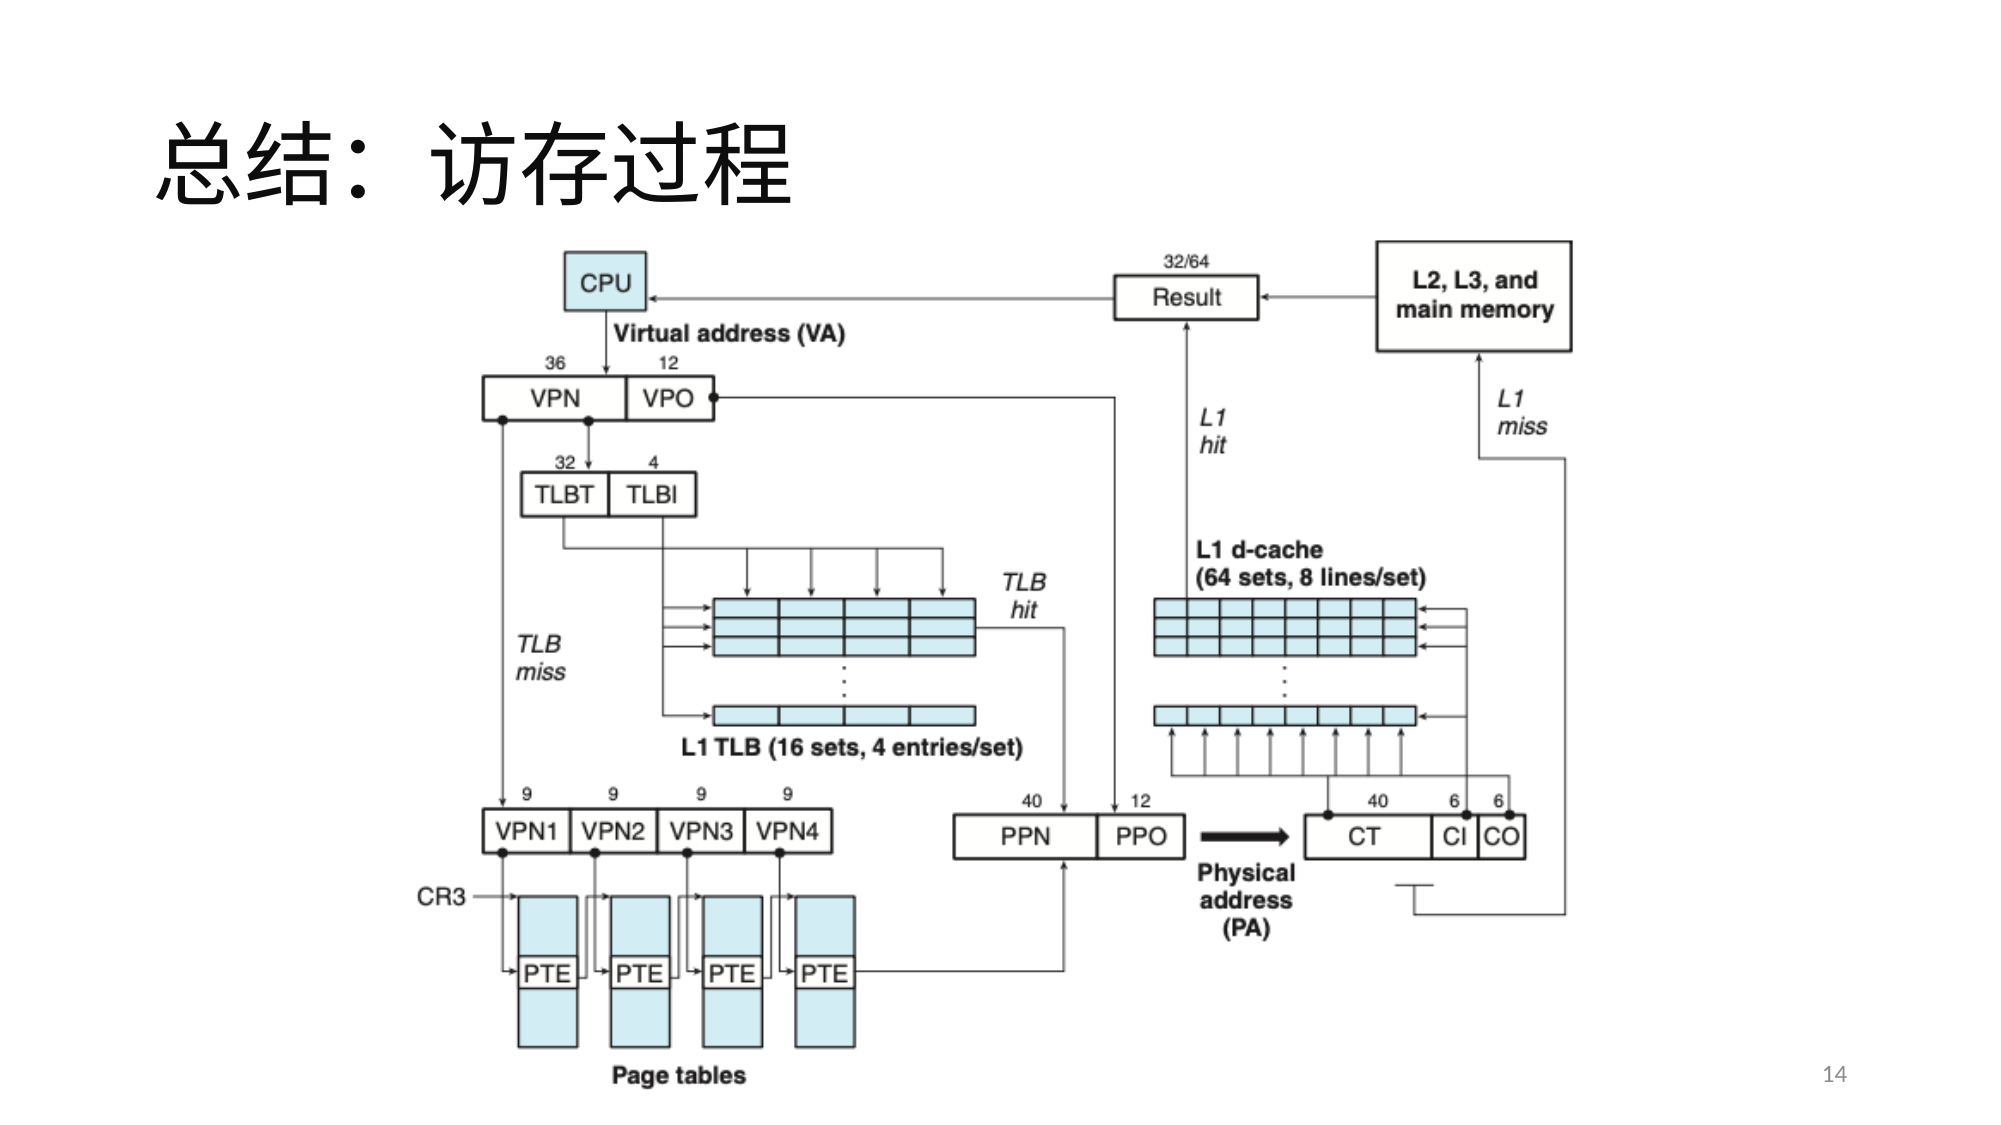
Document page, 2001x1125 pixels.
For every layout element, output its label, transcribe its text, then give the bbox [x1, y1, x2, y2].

title 总结：访存过程 [137, 59, 1863, 278]
slide_number 14 [1604, 1042, 1863, 1103]
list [396, 227, 1604, 1103]
